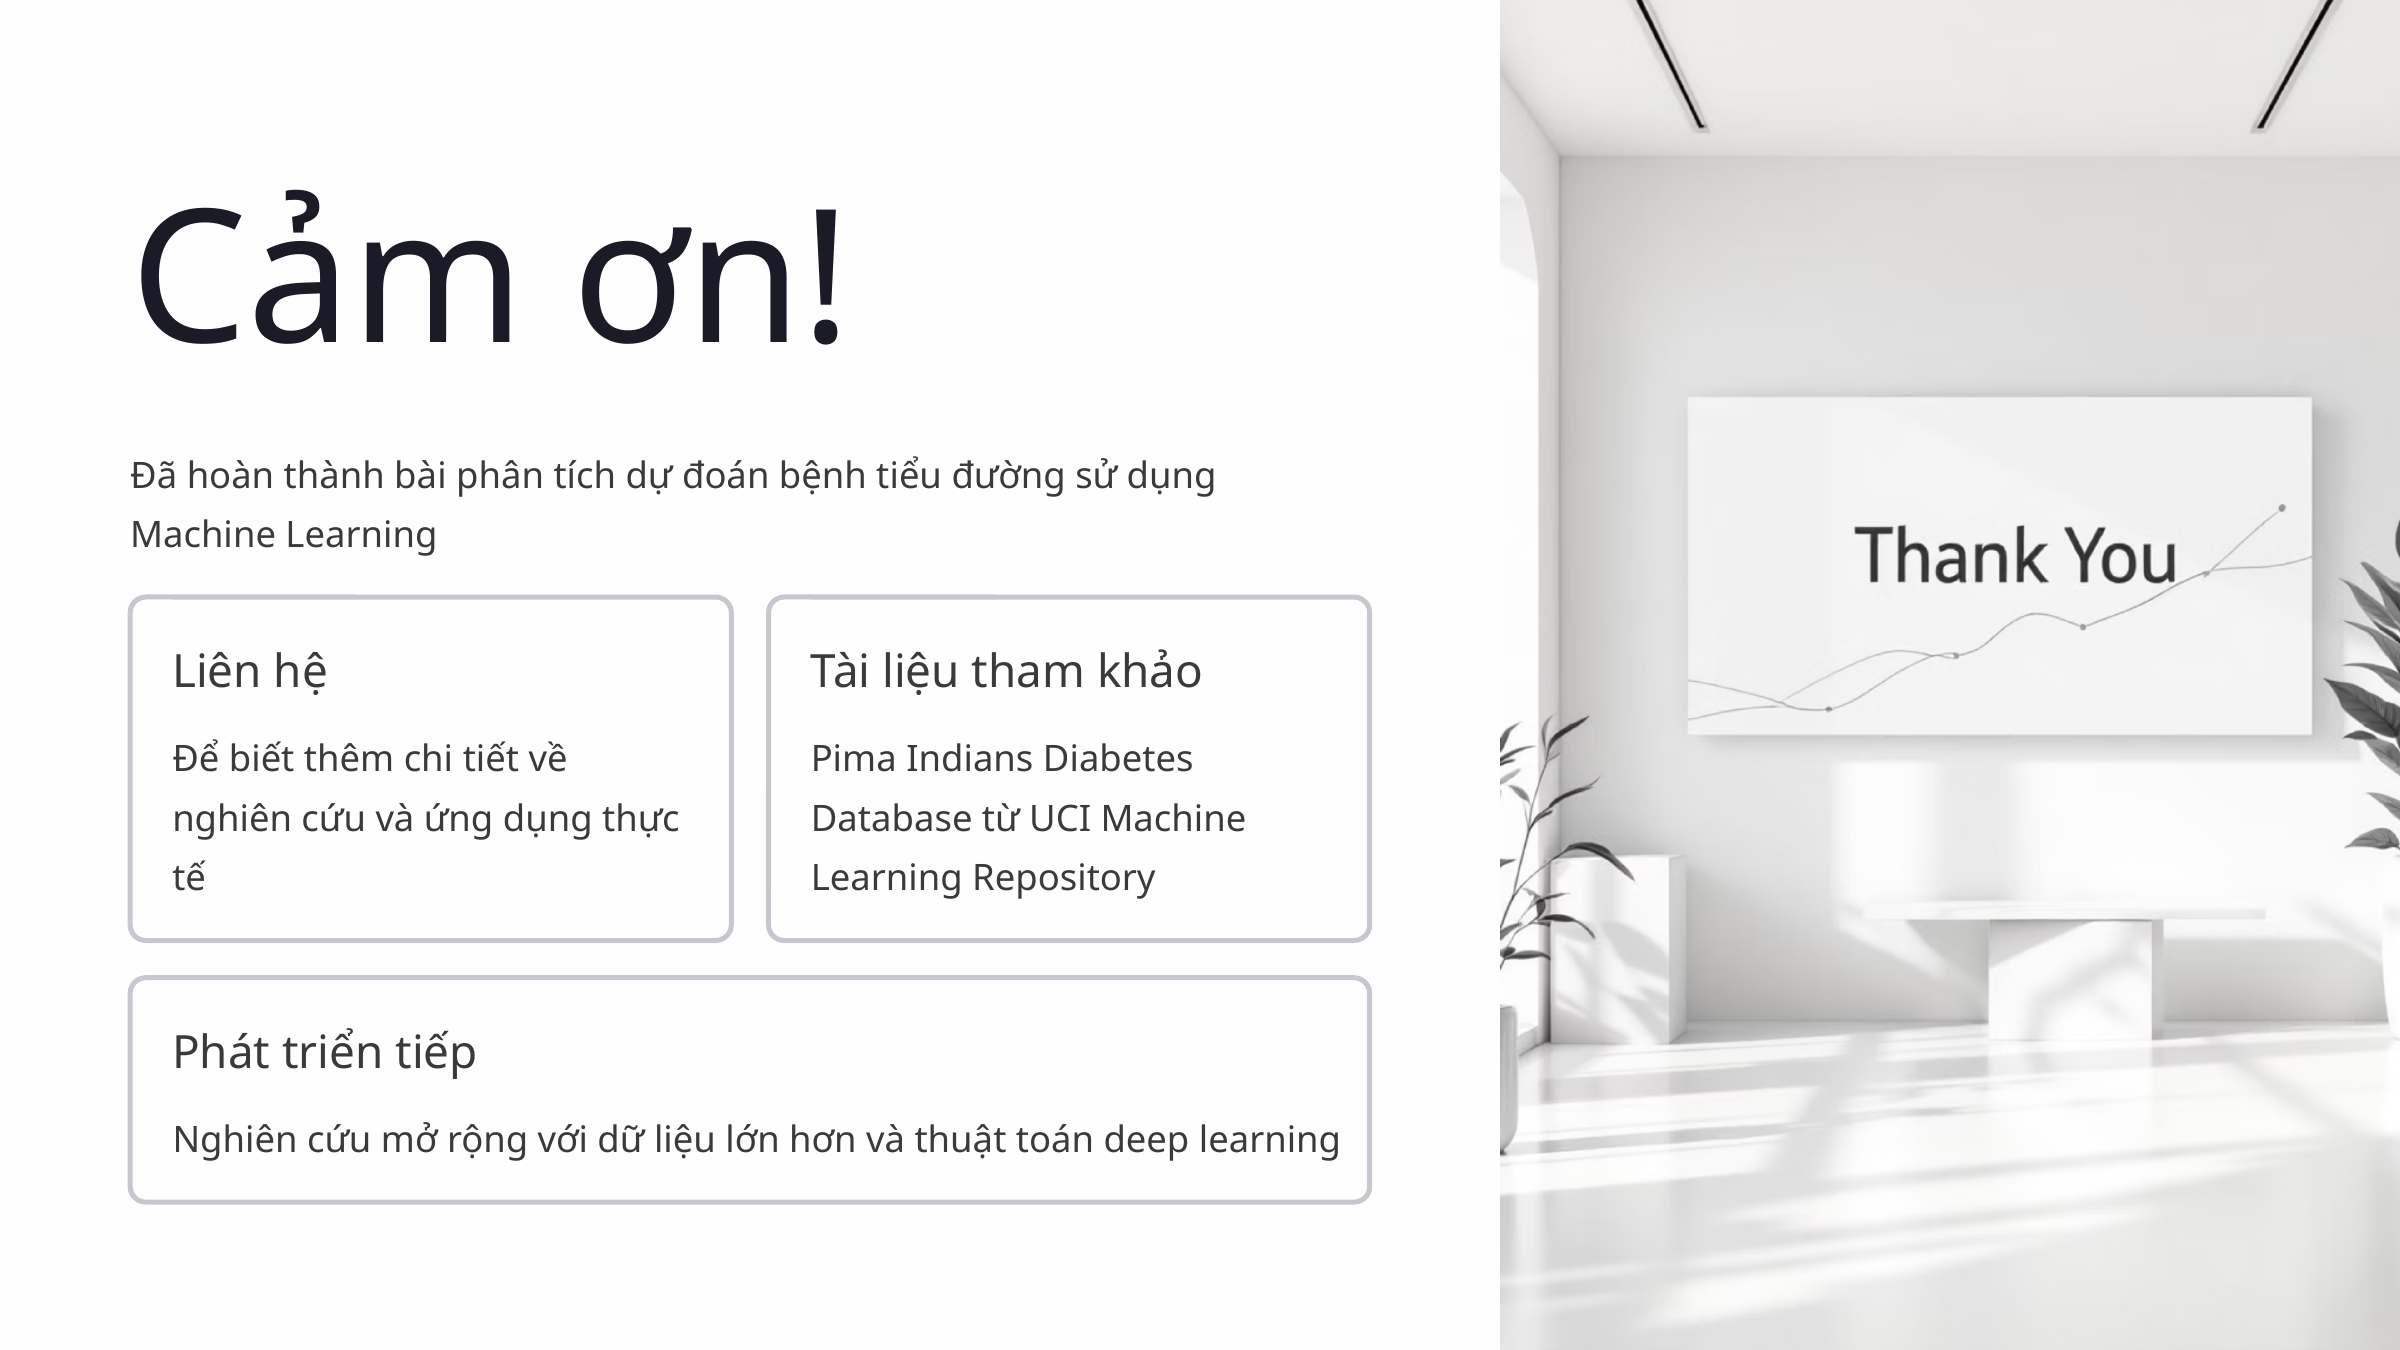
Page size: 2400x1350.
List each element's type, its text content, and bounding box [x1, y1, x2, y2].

text_box Phát triển tiếp [172, 1019, 638, 1078]
text_box [130, 977, 1370, 1203]
text_box Liên hệ [172, 639, 638, 698]
text_box Để biết thêm chi tiết về nghiên cứu và ứng dụng thực tế [172, 719, 690, 839]
text_box [130, 596, 732, 941]
picture [1499, 0, 2400, 1350]
text_box Tài liệu tham khảo [810, 639, 1276, 698]
text_box Cảm ơn! [130, 147, 1370, 381]
text_box Đã hoàn thành bài phân tích dự đoán bệnh tiểu đường sử dụng Machine Learning [130, 436, 1370, 556]
text_box Nghiên cứu mở rộng với dữ liệu lớn hơn và thuật toán deep learning [172, 1100, 1328, 1160]
text_box Pima Indians Diabetes Database từ UCI Machine Learning Repository [810, 719, 1328, 899]
text_box [768, 596, 1370, 941]
